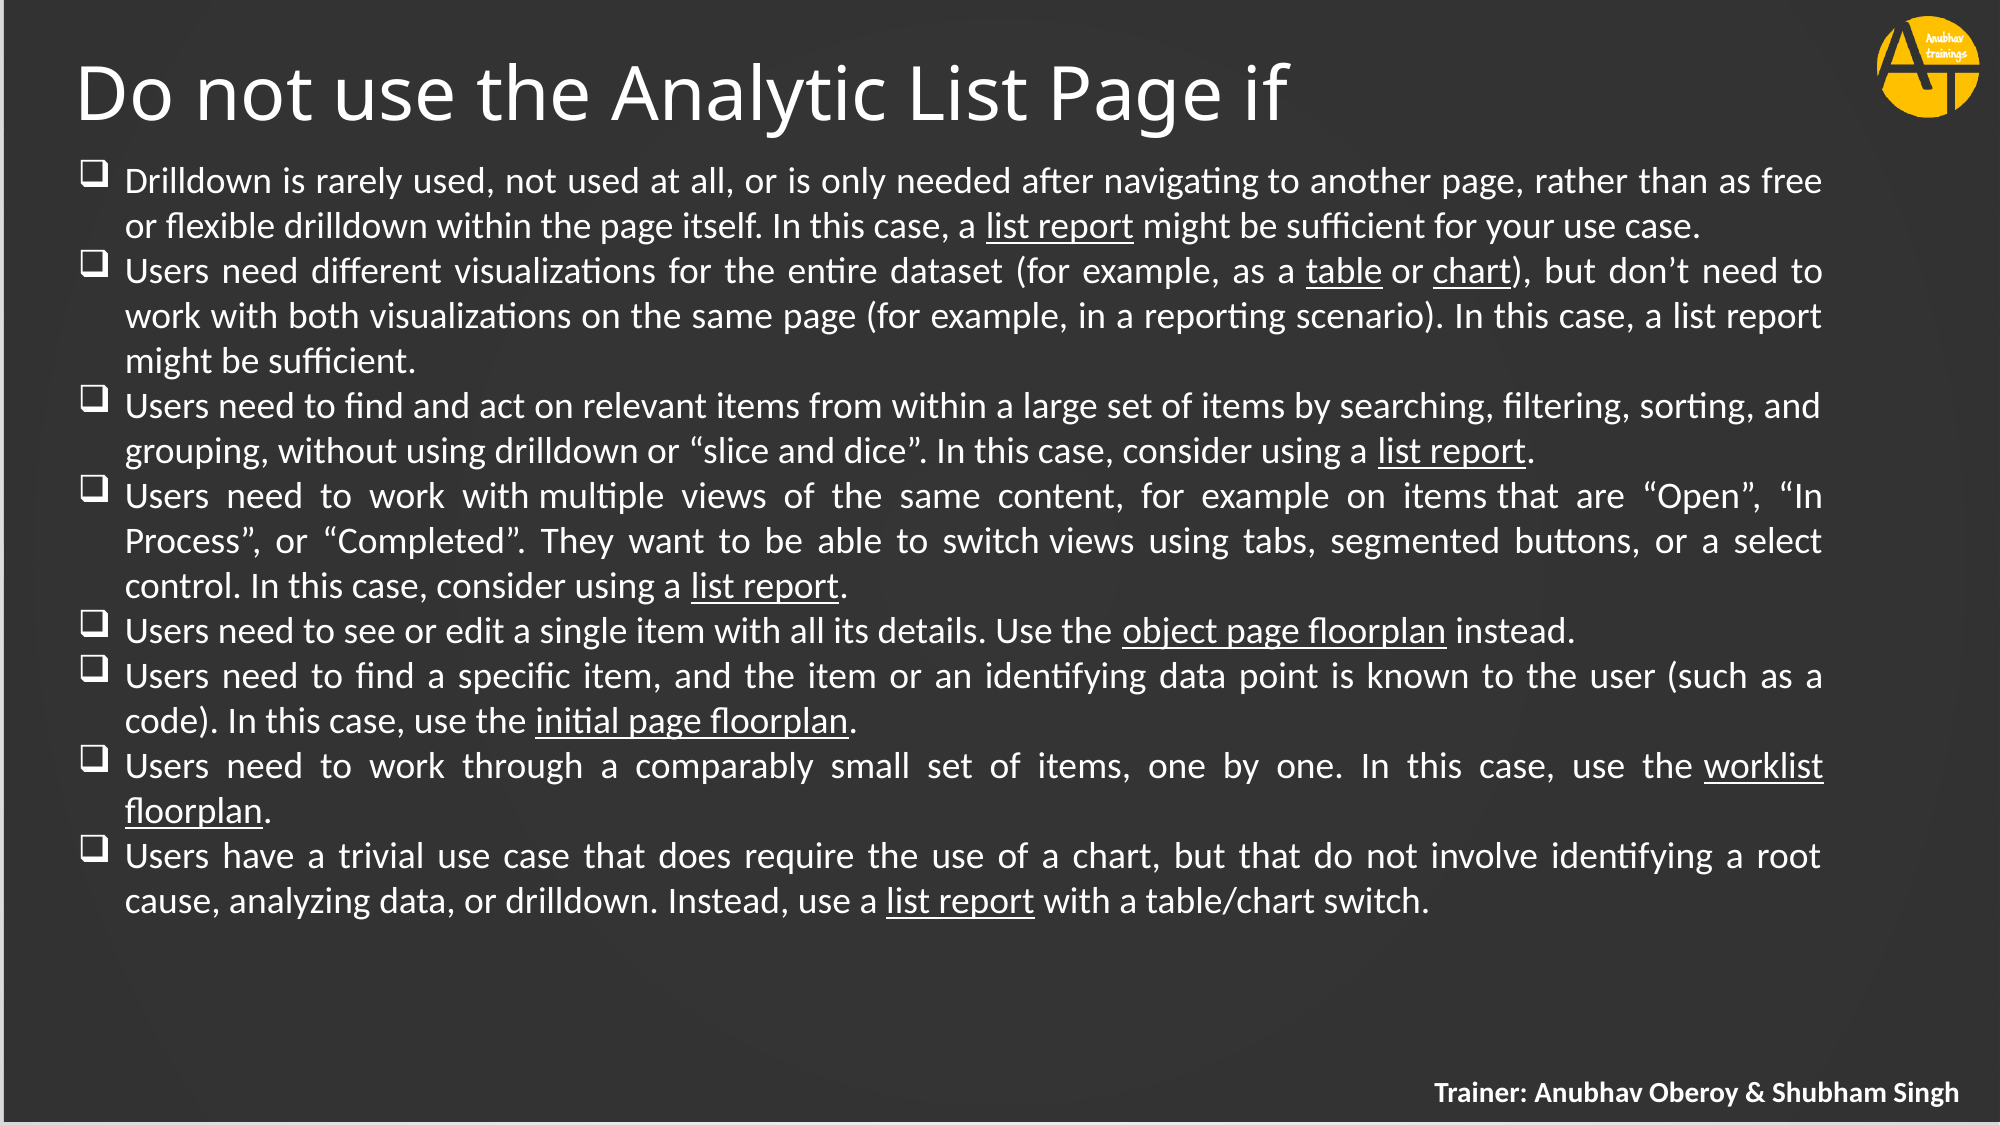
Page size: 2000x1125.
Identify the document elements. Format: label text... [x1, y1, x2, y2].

picture [1866, 9, 1985, 126]
text_box [2, 0, 2000, 1124]
title Do not use the Analytic List Page if [54, 32, 1900, 149]
text_box Drilldown is rarely used, not used at all, or is only needed after navigating to another page, rather than as free or flexible drilldown within the page itself. In this case, a list report might be sufficient for your use case. Users need different visualizations for the entire dataset (for example, as a table or chart), but don’t need to work with both visualizations on the same page (for example, in a reporting scenario). In this case, a list report might be sufficient. Users need to find and act on relevant items from within a large set of items by searching, filtering, sorting, and grouping, without using drilldown or “slice and dice”. In this case, consider using a list report. Users need to work with multiple views of the same content, for example on items that are “Open”, “In Process”, or “Completed”. They want to be able to switch views using tabs, segmented buttons, or a select control. In this case, consider using a list report. Users need to see or edit a single item with all its details. Use the object page floorplan instead. Users need to find a specific item, and the item or an identifying data point is known to the user (such as a code). In this case, use the initial page floorplan. Users need to work through a comparably small set of items, one by one. In this case, use the worklist floorplan. Users have a trivial use case that does require the use of a chart, but that do not involve identifying a root cause, analyzing data, or drilldown. Instead, use a list report with a table/chart switch. [63, 148, 1839, 929]
footer Trainer: Anubhav Oberoy & Shubham Singh [1401, 1061, 1994, 1121]
